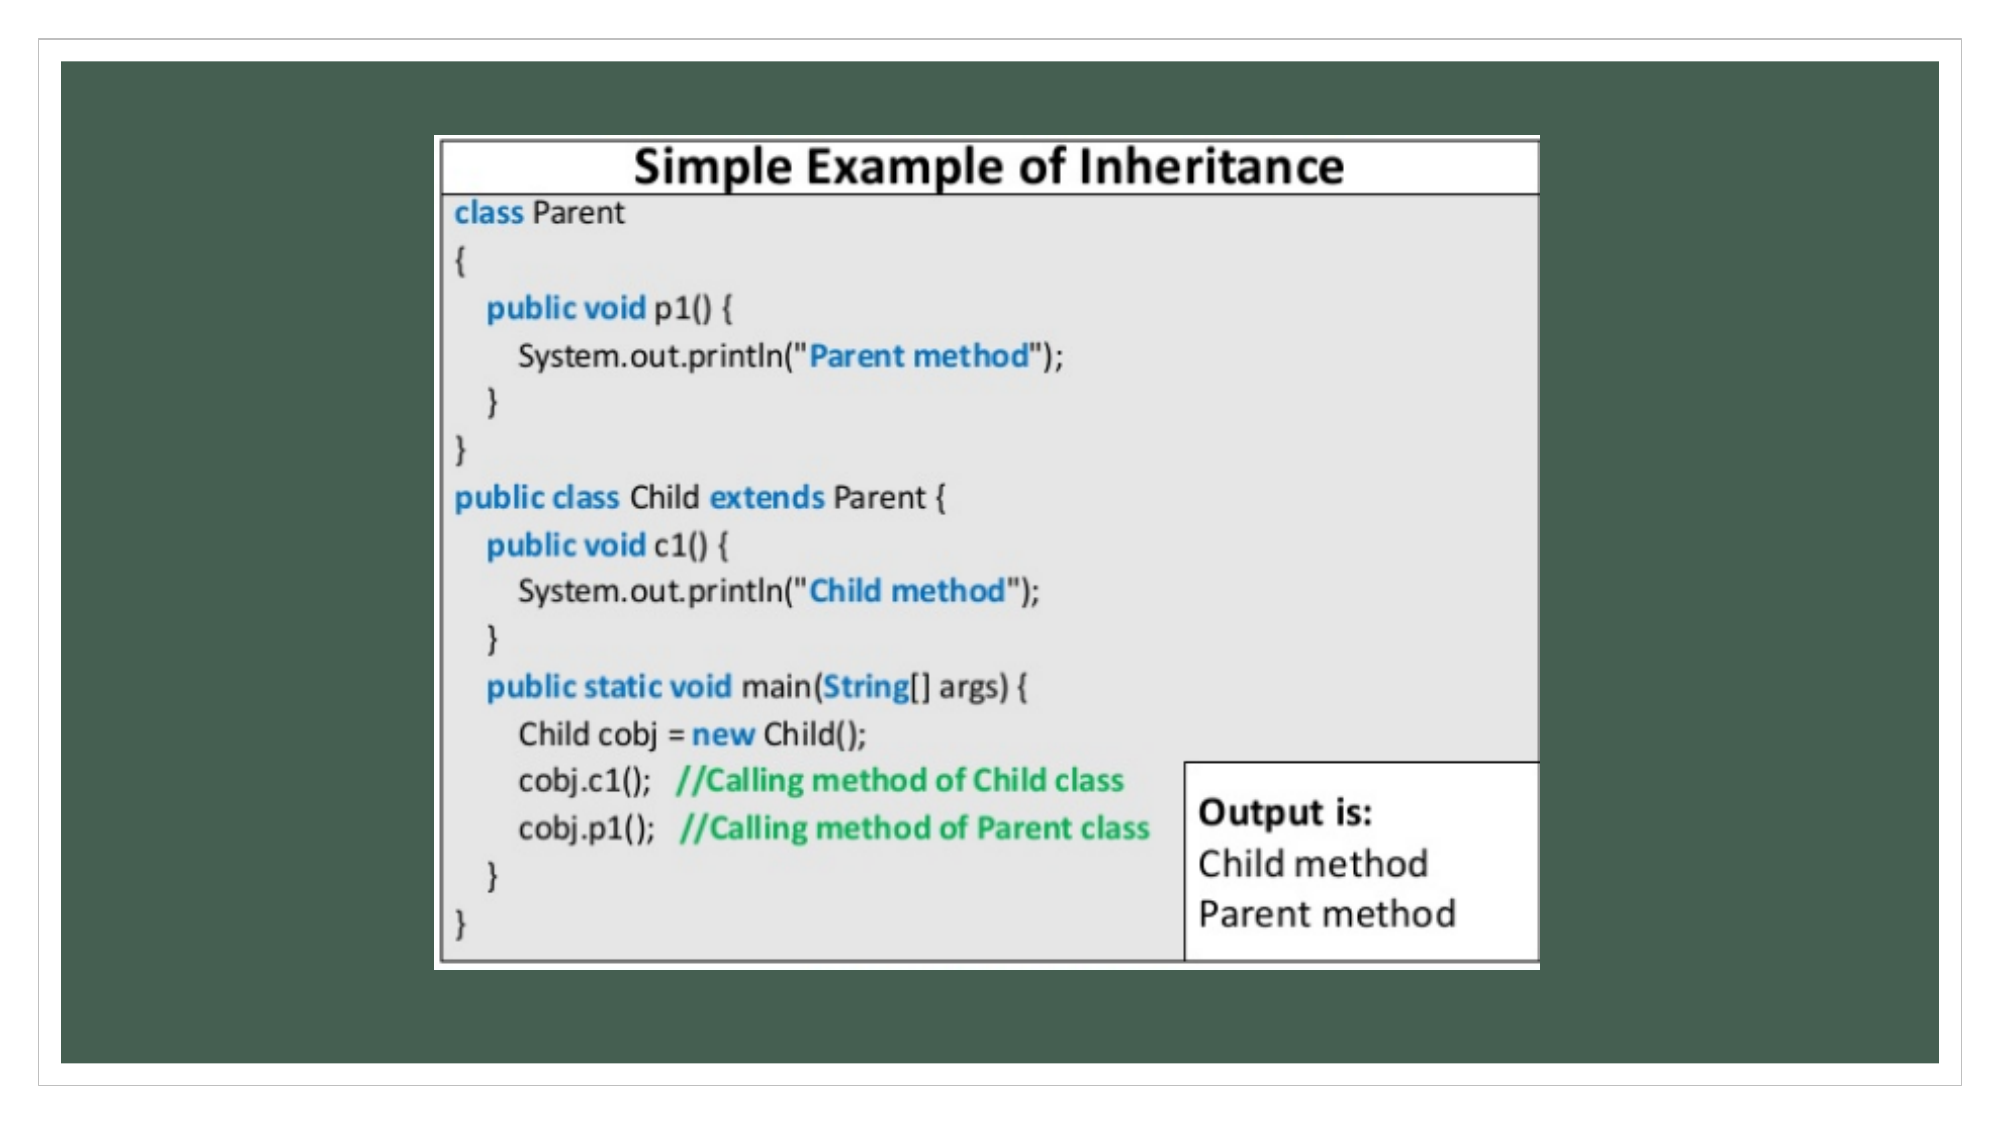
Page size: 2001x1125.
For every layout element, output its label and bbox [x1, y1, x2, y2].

picture [434, 135, 1540, 970]
